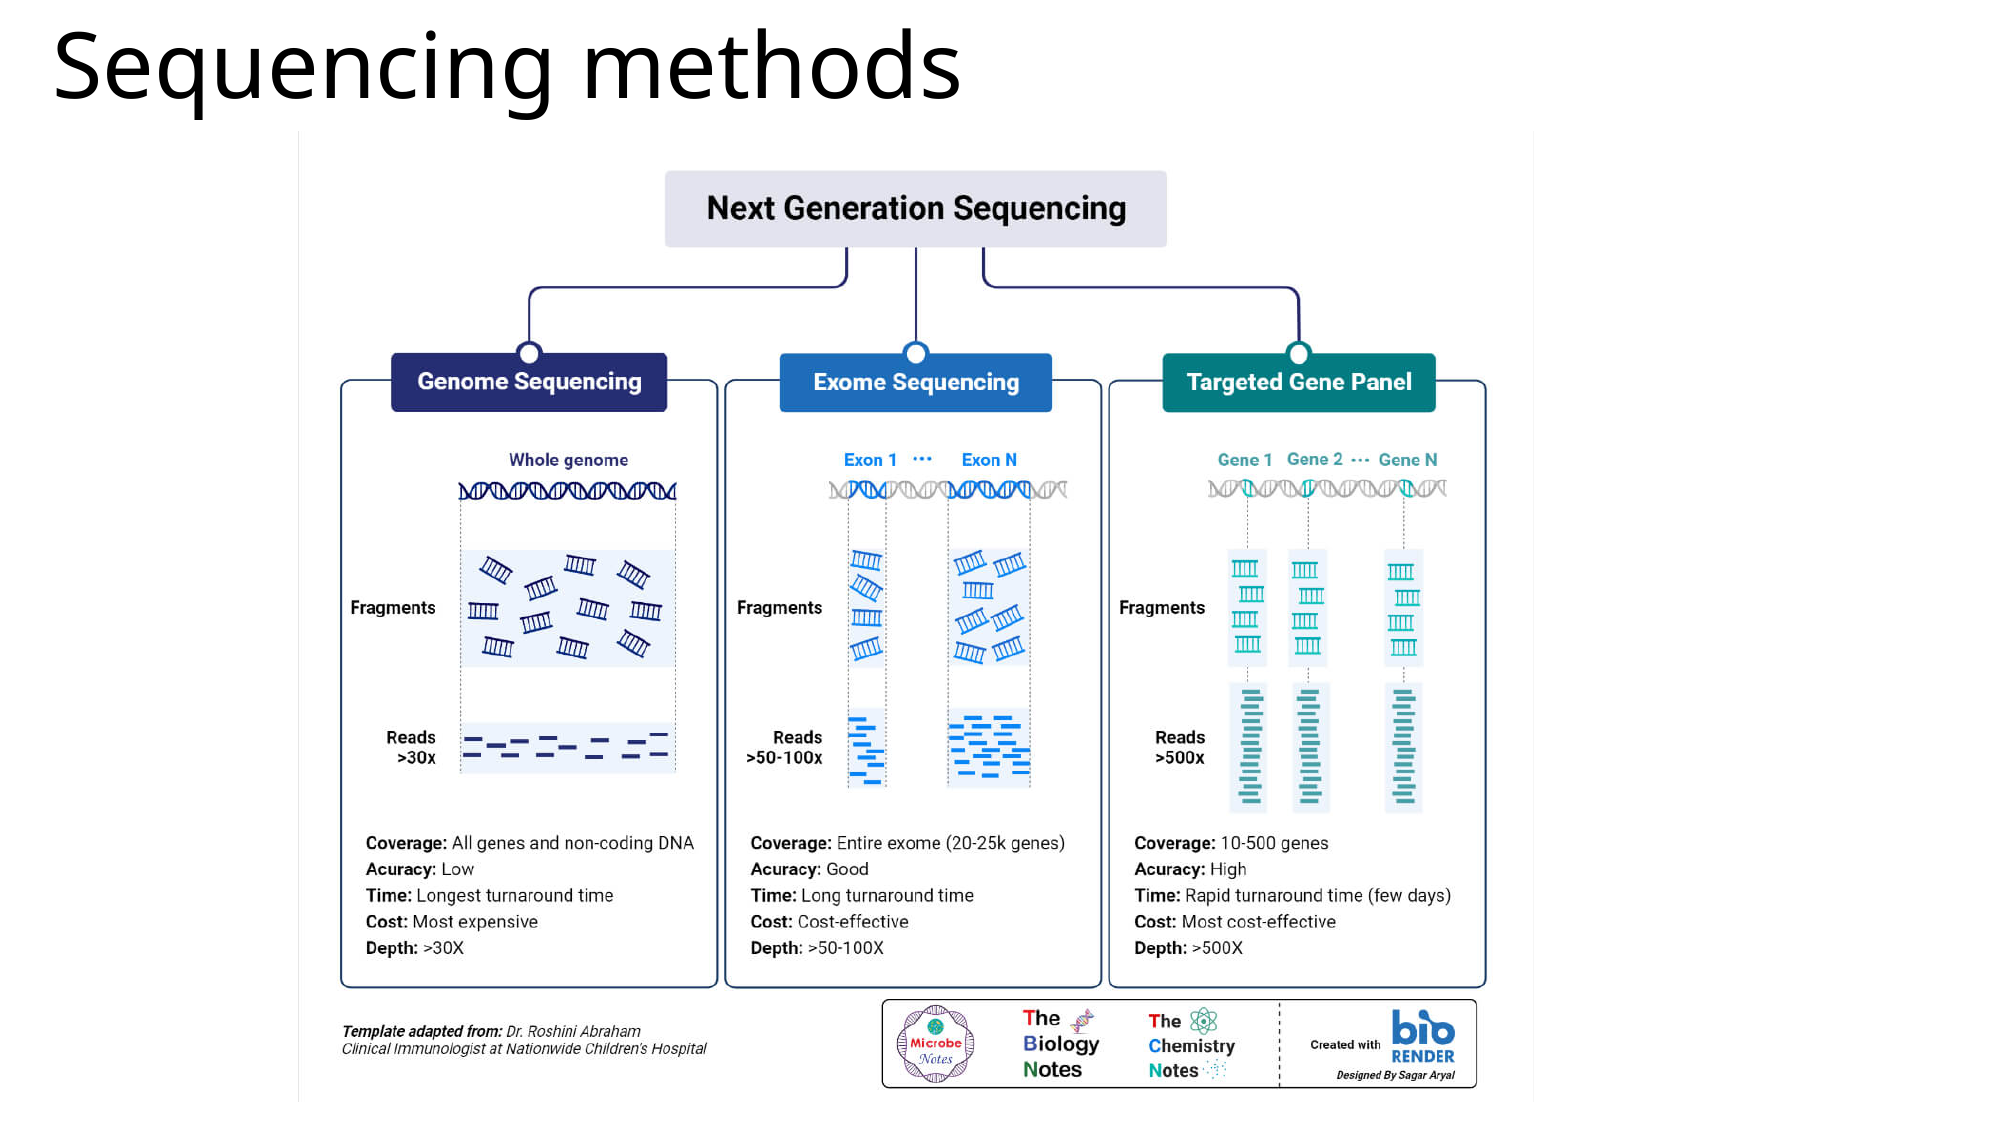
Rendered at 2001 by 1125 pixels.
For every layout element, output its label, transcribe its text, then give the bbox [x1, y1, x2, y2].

picture [298, 131, 1534, 1102]
title Sequencing methods [37, 0, 1763, 178]
